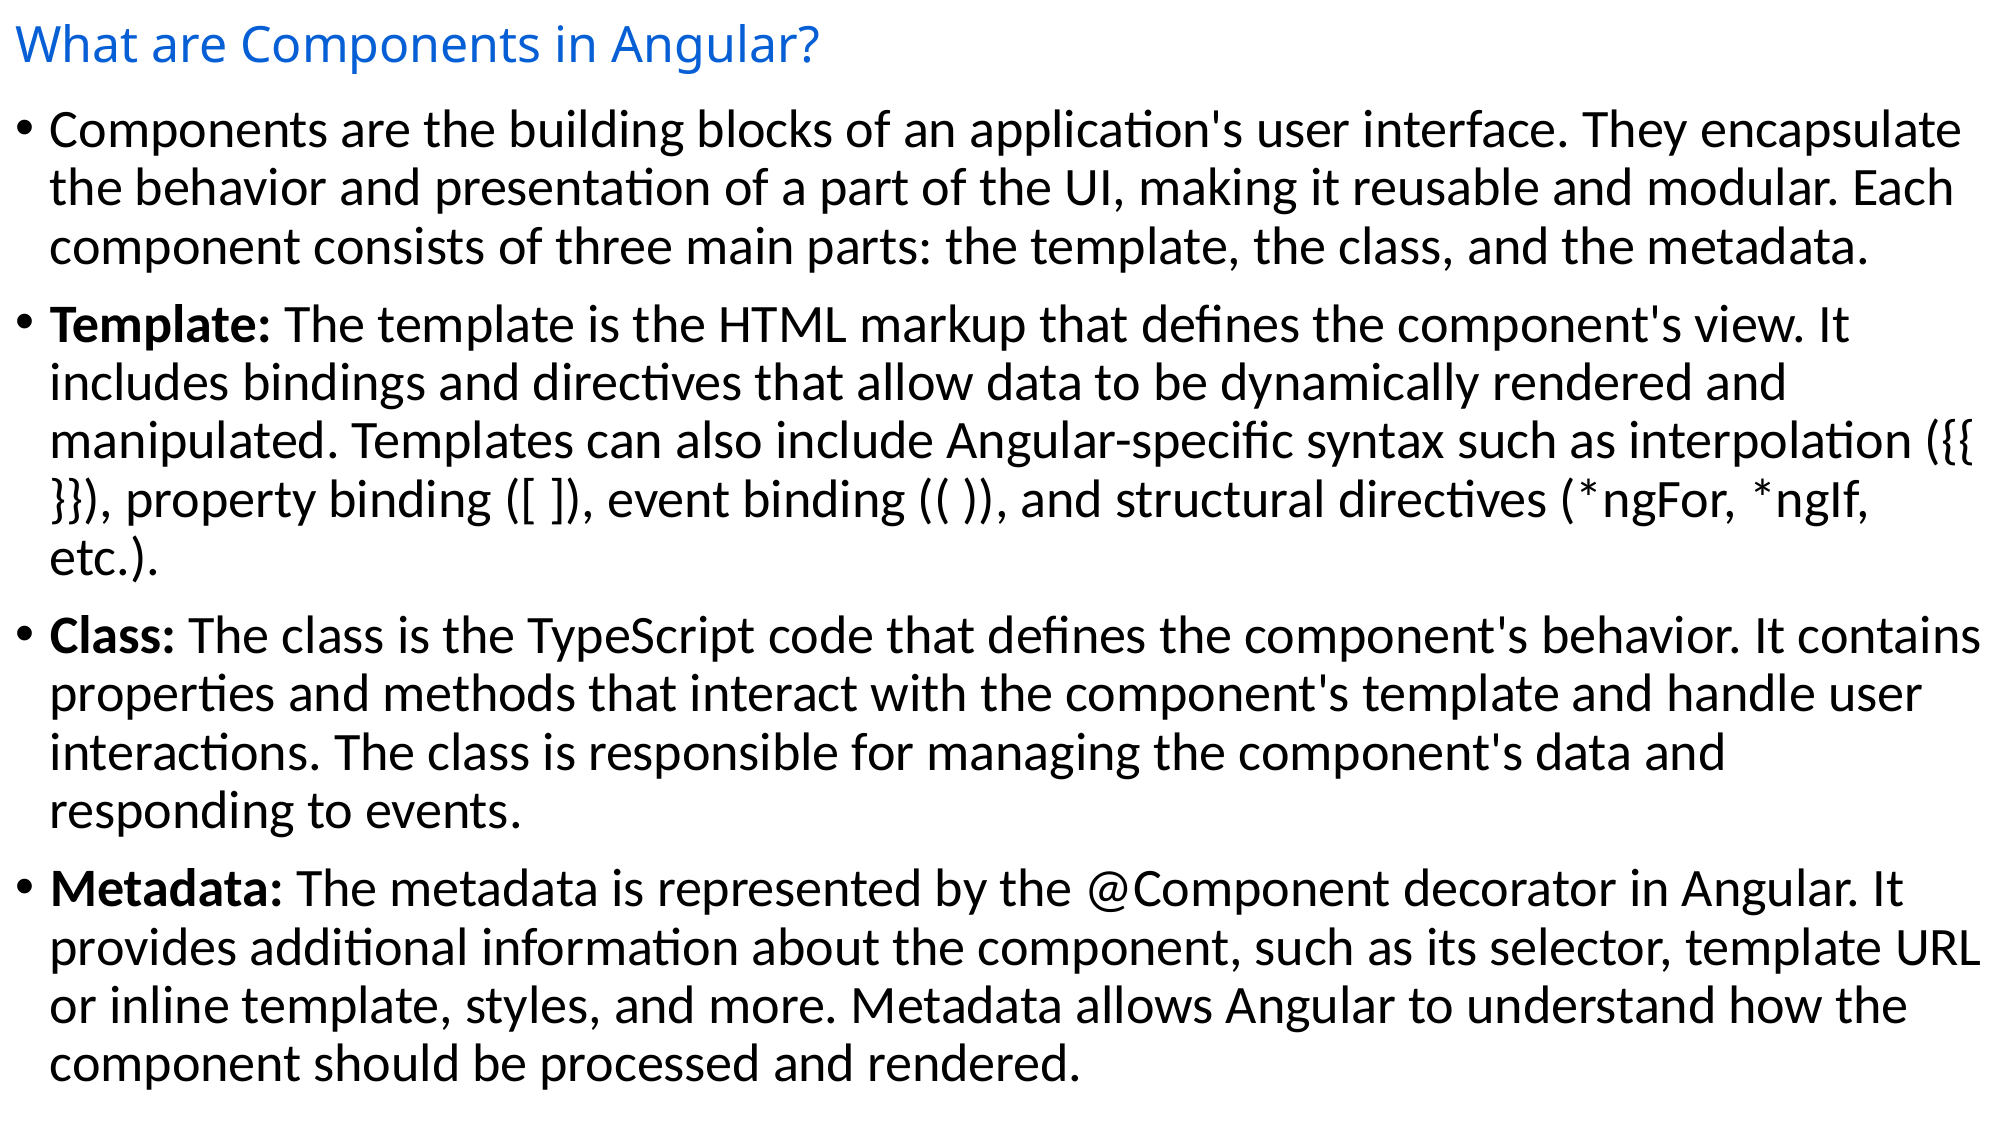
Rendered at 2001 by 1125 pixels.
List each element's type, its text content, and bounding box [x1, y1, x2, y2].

title What are Components in Angular? [0, 0, 2000, 93]
list Components are the building blocks of an application's user interface. They encapsulate the behavior and presentation of a part of the UI, making it reusable and modular. Each component consists of three main parts: the template, the class, and the metadata. Template: The template is the HTML markup that defines the component's view. It includes bindings and directives that allow data to be dynamically rendered and manipulated. Templates can also include Angular-specific syntax such as interpolation ({{ }}), property binding ([ ]), event binding (( )), and structural directives (*ngFor, *ngIf, etc.). Class: The class is the TypeScript code that defines the component's behavior. It contains properties and methods that interact with the component's template and handle user interactions. The class is responsible for managing the component's data and responding to events. Metadata: The metadata is represented by the @Component decorator in Angular. It provides additional information about the component, such as its selector, template URL or inline template, styles, and more. Metadata allows Angular to understand how the component should be processed and rendered. [0, 93, 2000, 1125]
